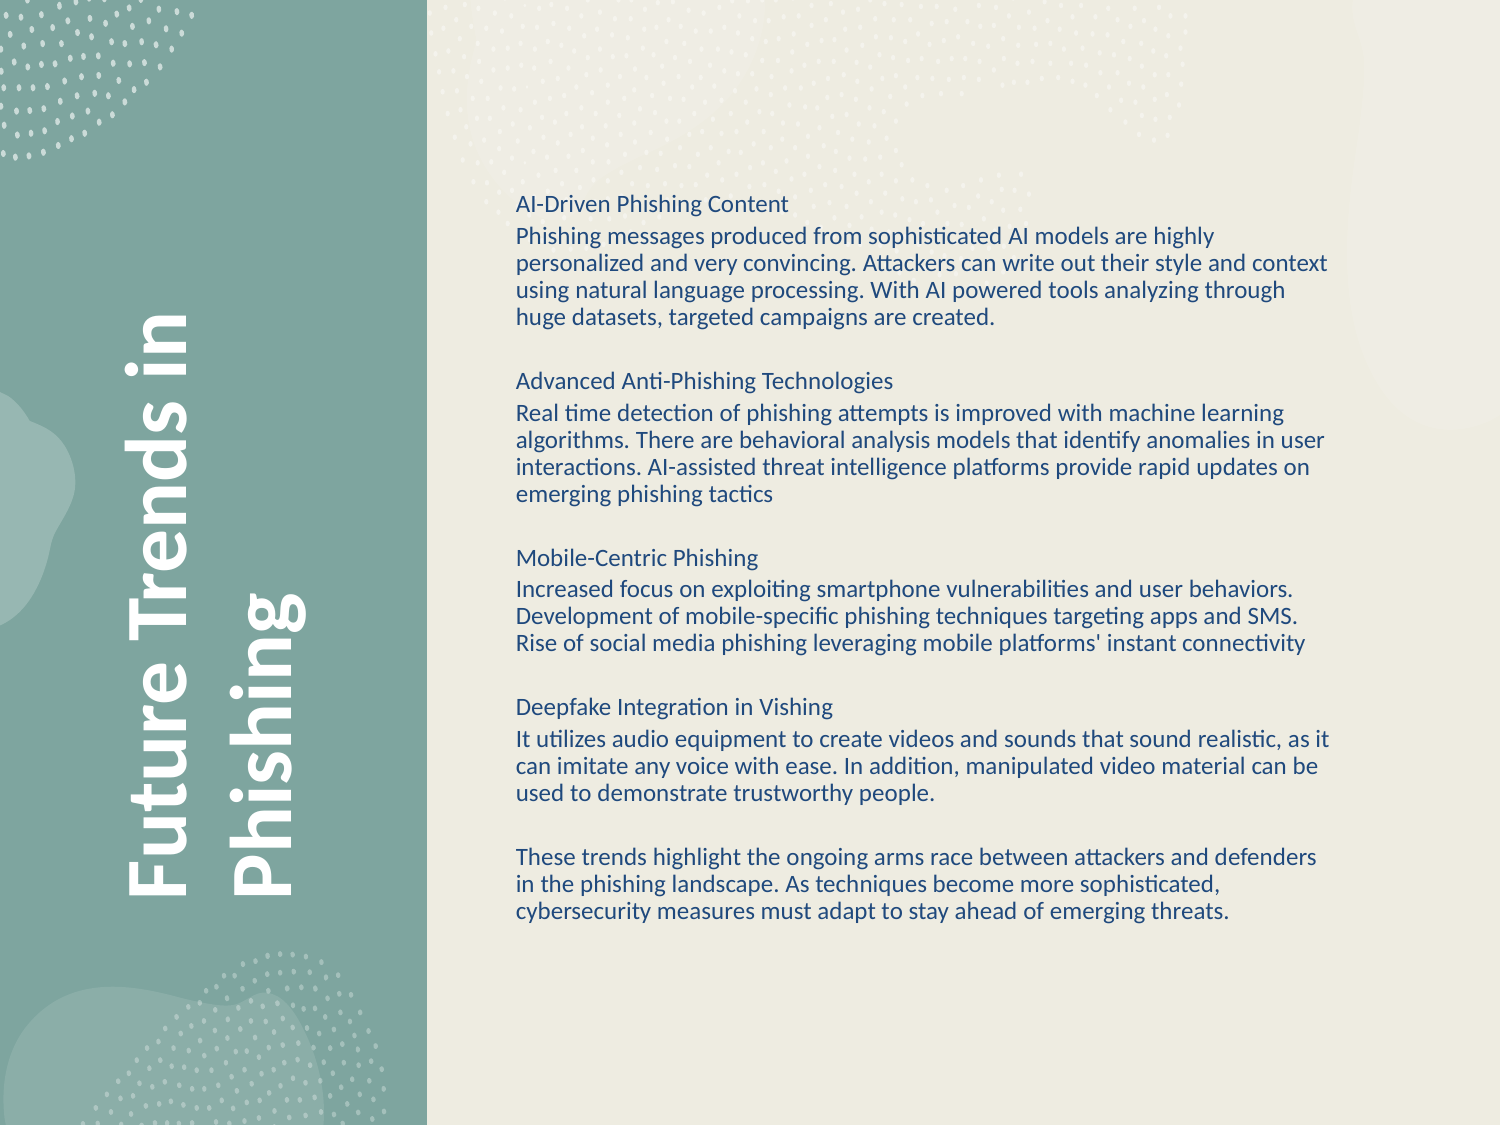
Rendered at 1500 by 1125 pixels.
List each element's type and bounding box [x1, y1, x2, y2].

text_box [0, 0, 1500, 1125]
